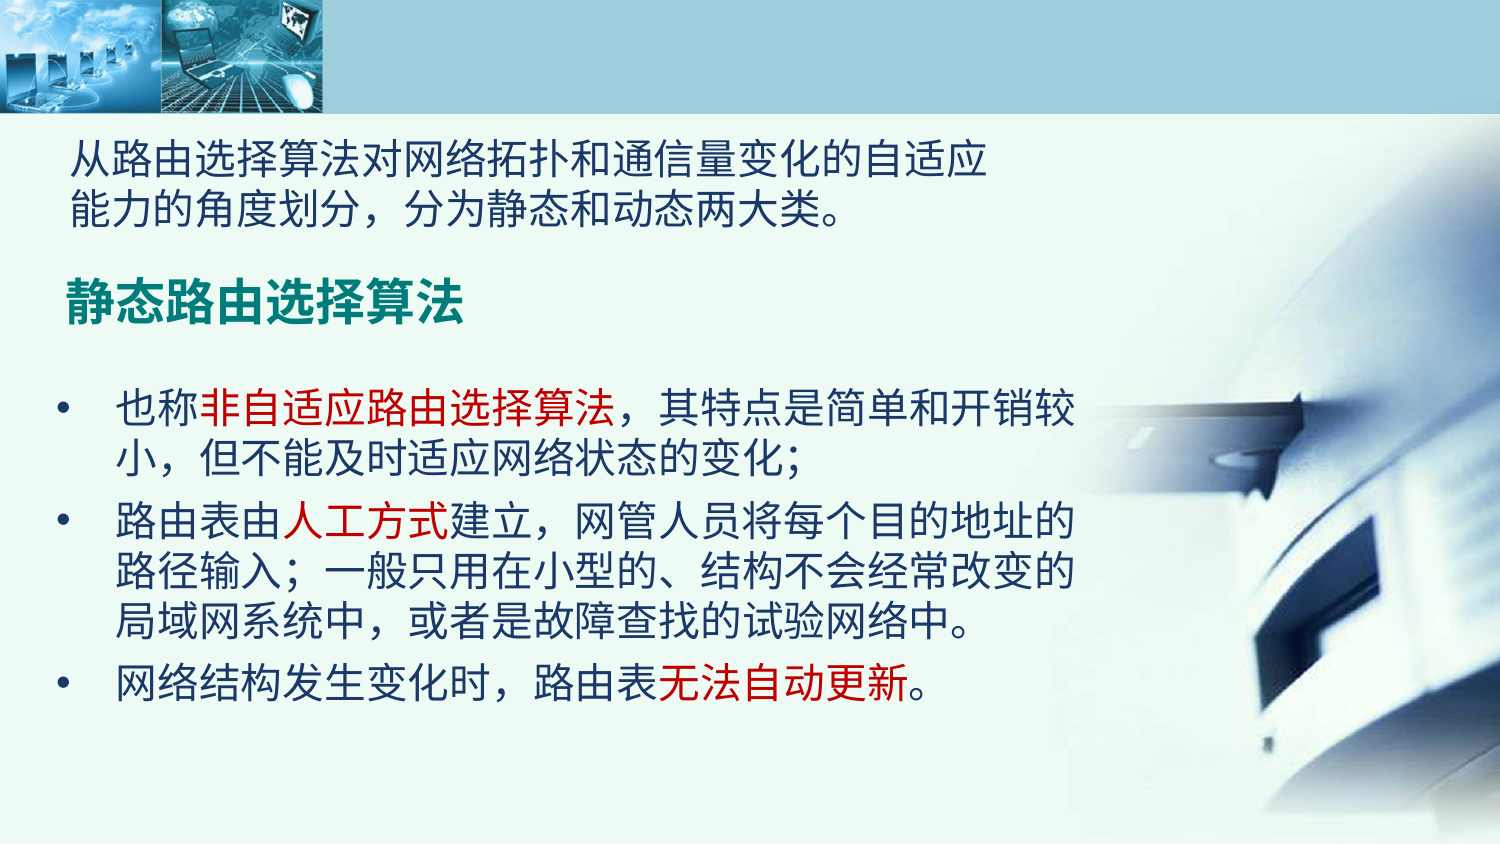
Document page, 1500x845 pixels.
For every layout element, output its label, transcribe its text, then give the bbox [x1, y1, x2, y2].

text_box 从路由选择算法对网络拓扑和通信量变化的自适应能力的角度划分，分为静态和动态两大类。 [54, 125, 1010, 241]
picture [0, 0, 1500, 844]
text_box 静态路由选择算法 [50, 263, 520, 338]
text_box 也称非自适应路由选择算法，其特点是简单和开销较小，但不能及时适应网络状态的变化； 路由表由人工方式建立，网管人员将每个目的地址的路径输入；一般只用在小型的、结构不会经常改变的局域网系统中，或者是故障查找的试验网络中。 网络结构发生变化时，路由表无法自动更新。 [41, 374, 1105, 765]
